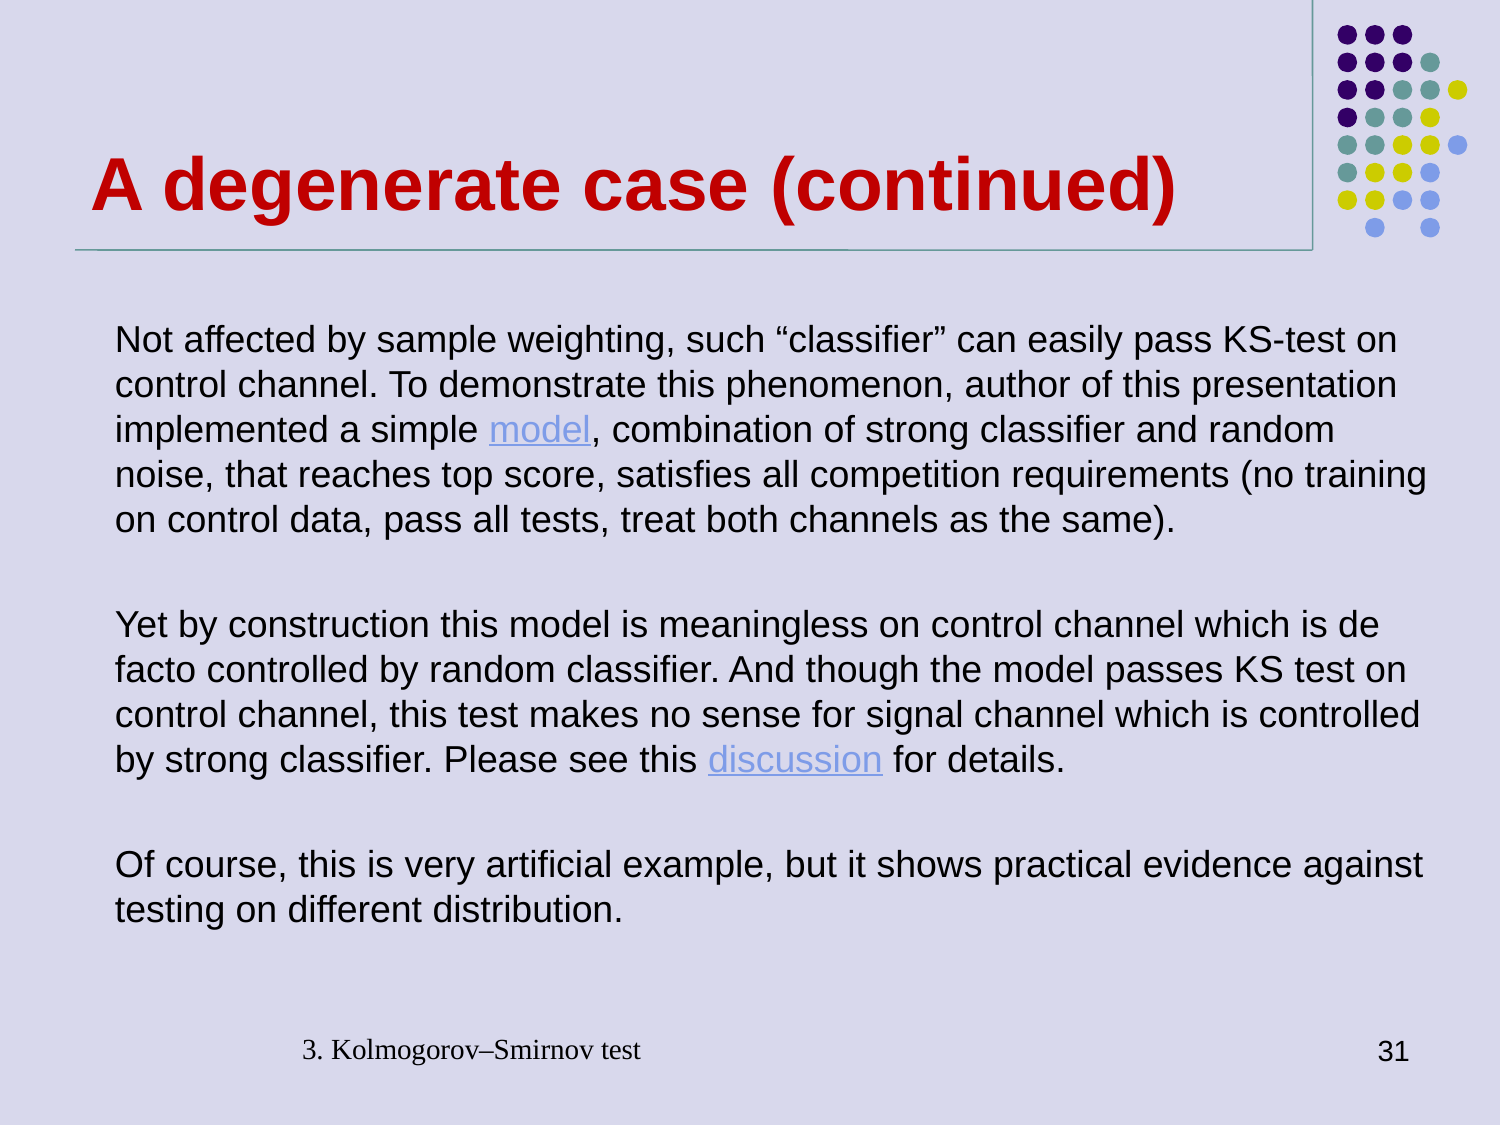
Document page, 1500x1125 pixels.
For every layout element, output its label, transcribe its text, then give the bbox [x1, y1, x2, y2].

footer 3. Kolmogorov–Smirnov test [75, 1023, 869, 1099]
text_box Not affected by sample weighting, such “classifier” can easily pass KS-test on control channel. To demonstrate this phenomenon, author of this presentation implemented a simple model, combination of strong classifier and random noise, that reaches top score, satisfies all competition requirements (no training on control data, pass all tests, treat both channels as the same). Yet by construction this model is meaningless on control channel which is de facto controlled by random classifier. And though the model passes KS test on control channel, this test makes no sense for signal channel which is controlled by strong classifier. Please see this discussion for details. Of course, this is very artificial example, but it shows practical evidence against testing on different distribution. [99, 307, 1450, 1012]
slide_number 31 [1074, 1025, 1425, 1100]
title A degenerate case (continued) [75, 20, 1313, 233]
